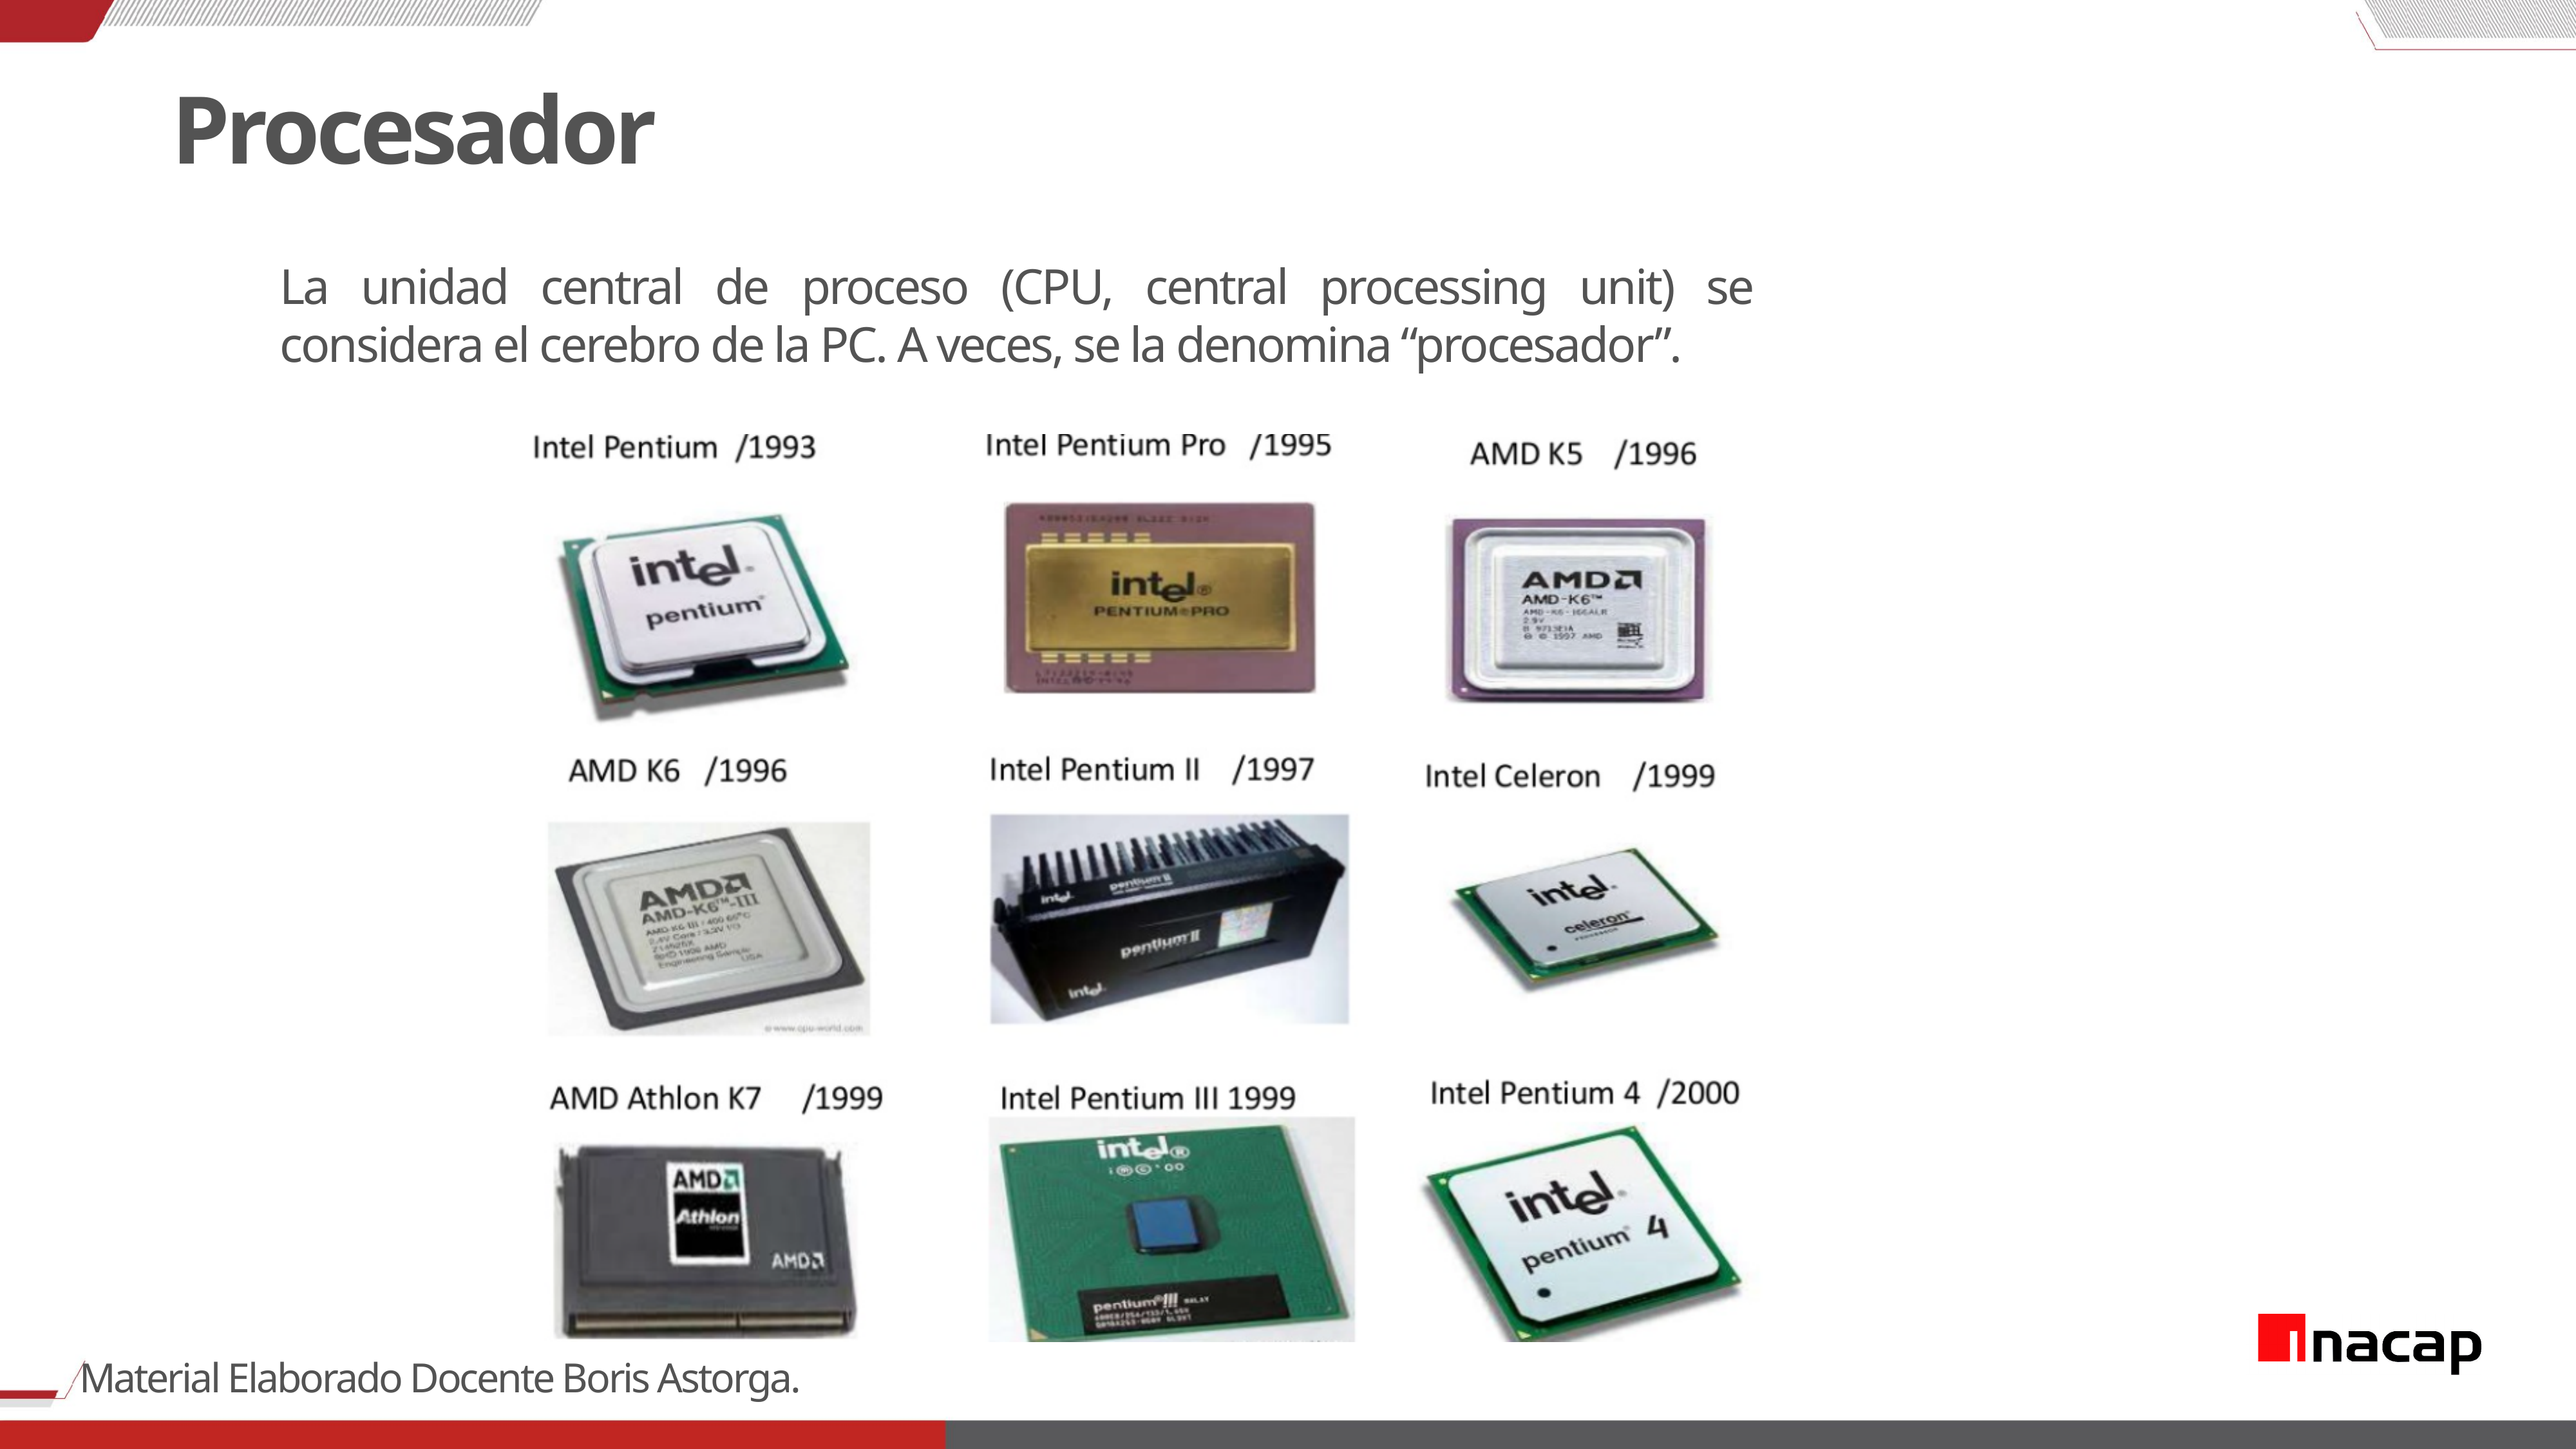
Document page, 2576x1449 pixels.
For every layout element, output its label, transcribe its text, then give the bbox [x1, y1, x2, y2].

picture [0, 0, 2576, 55]
title Procesador [161, 57, 681, 196]
picture [0, 1354, 2576, 1449]
text_box Material Elaborado Docente Boris Astorga. [70, 1348, 1358, 1406]
picture [2246, 1314, 2481, 1375]
picture [518, 434, 1763, 1342]
list La unidad central de proceso (CPU, central processing unit) se considera el cerebro de la PC. A veces, se la denomina “procesador”. [269, 245, 1763, 385]
